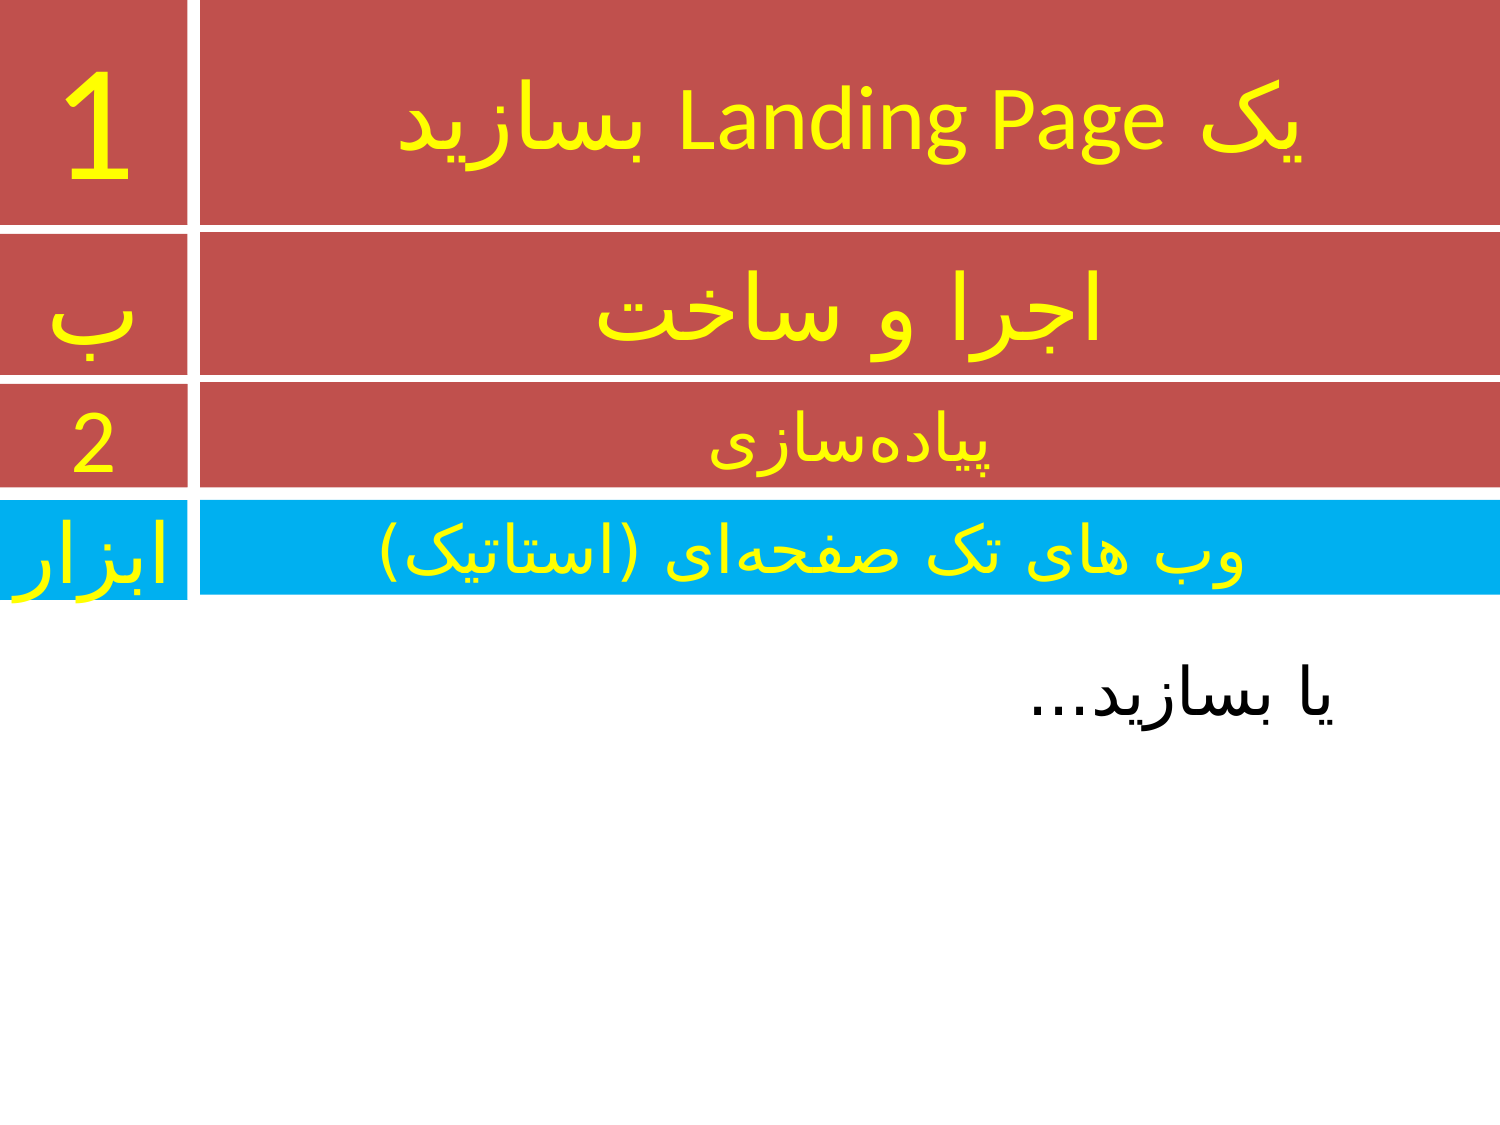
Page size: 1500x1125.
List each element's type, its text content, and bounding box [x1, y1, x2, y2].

text_box 2 [0, 381, 190, 490]
title یک Landing Page بسازید [200, 0, 1500, 225]
text_box 1 [0, 0, 190, 228]
text_box ب [0, 231, 190, 378]
text_box ابزار [0, 497, 190, 603]
text_box اجرا و ساخت [200, 232, 1500, 375]
text_box پیاده‌سازی [200, 382, 1500, 488]
text_box یا بسازید... [387, 641, 1500, 737]
text_box وب های تک صفحه‌ای (استاتیک) [200, 499, 1500, 595]
